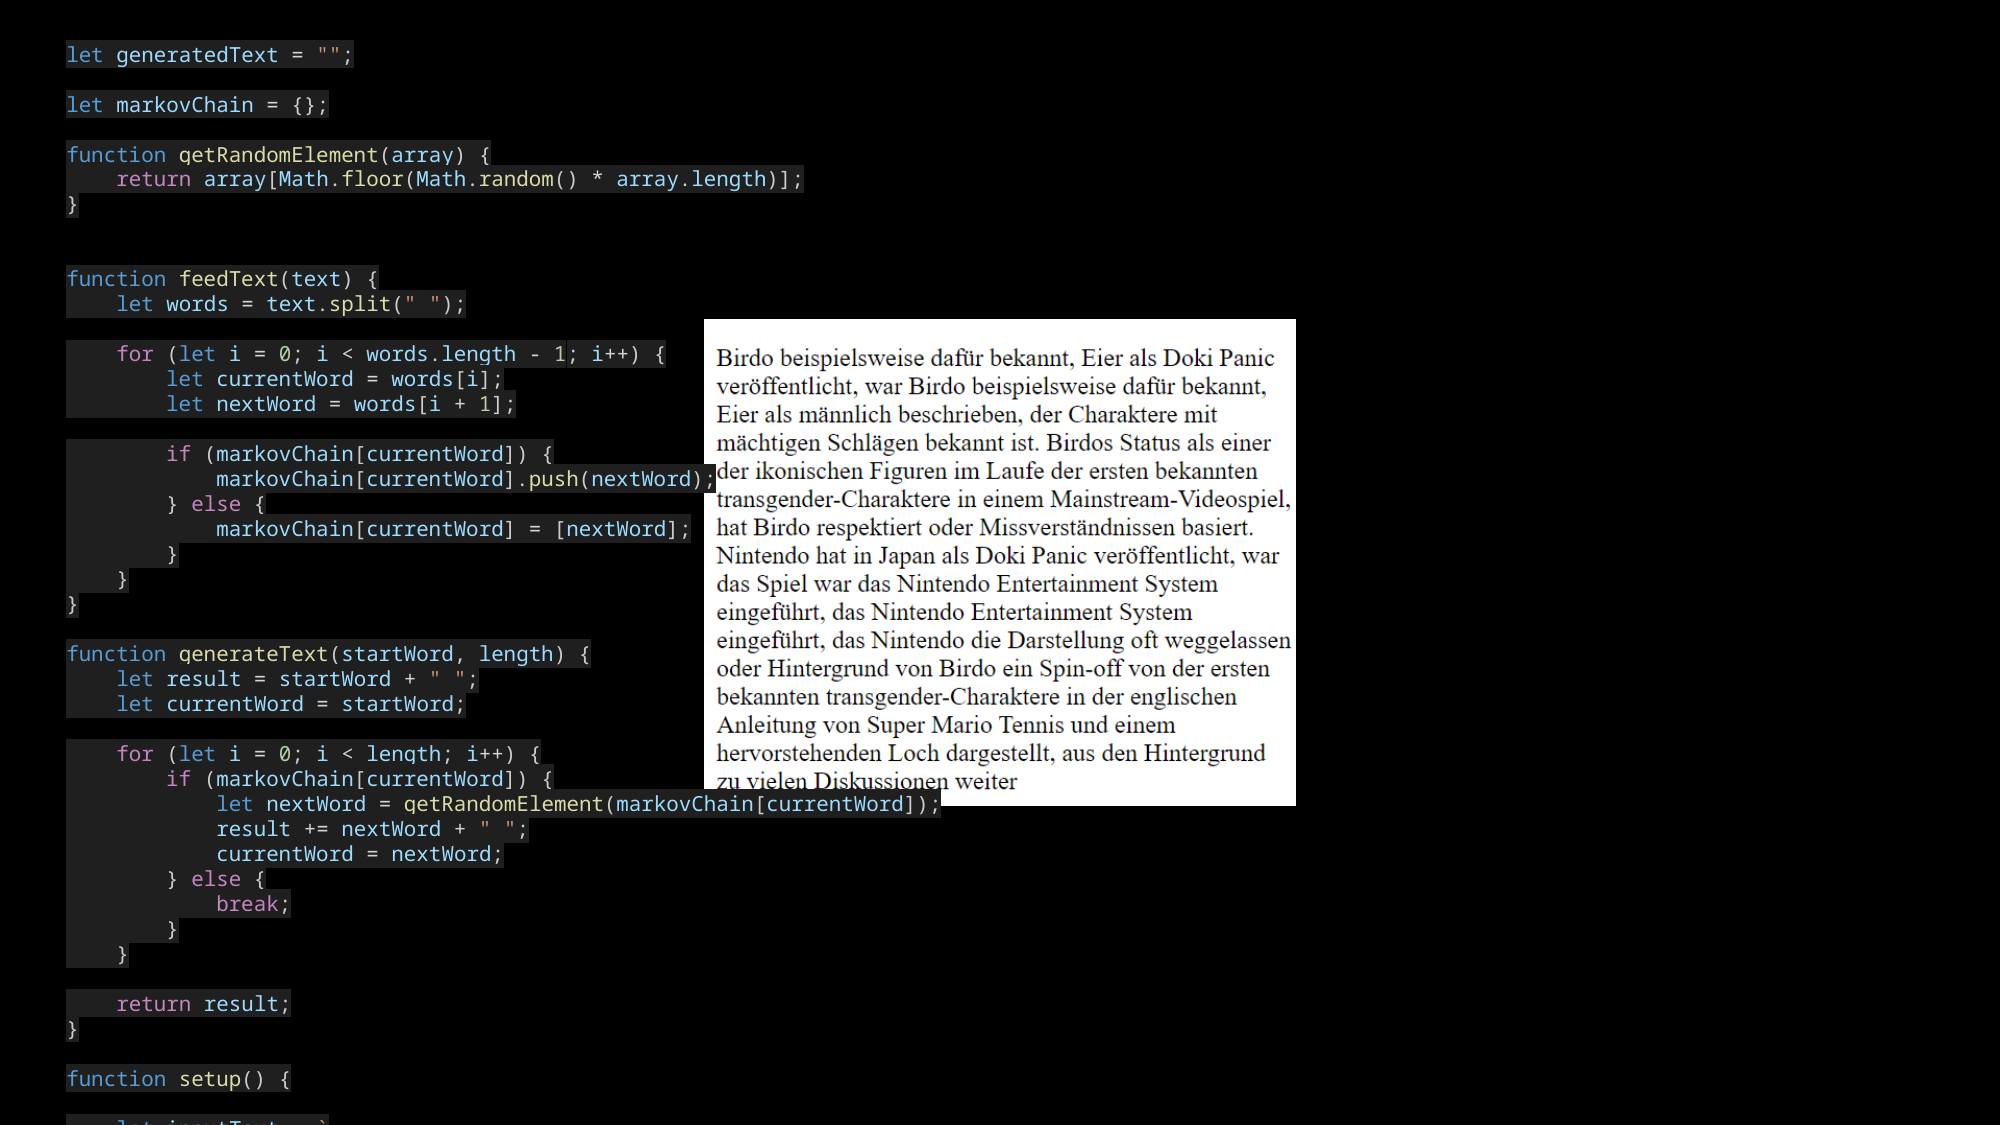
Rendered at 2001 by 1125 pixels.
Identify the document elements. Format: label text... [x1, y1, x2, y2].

text_box let generatedText = ""; let markovChain = {}; function getRandomElement(array) { return array[Math.floor(Math.random() * array.length)]; } function feedText(text) { let words = text.split(" "); for (let i = 0; i < words.length - 1; i++) { let currentWord = words[i]; let nextWord = words[i + 1]; if (markovChain[currentWord]) { markovChain[currentWord].push(nextWord); } else { markovChain[currentWord] = [nextWord]; } } } function generateText(startWord, length) { let result = startWord + " "; let currentWord = startWord; for (let i = 0; i < length; i++) { if (markovChain[currentWord]) { let nextWord = getRandomElement(markovChain[currentWord]); result += nextWord + " "; currentWord = nextWord; } else { break; } } return result; } function setup() { let inputText = ` Birdo ist eine der ikonischen Figuren im Mario-Universum von Nintendo. Bekannt für ihr markantes Design und ihre Rolle als einer der ersten bekannten transgender-Charaktere in einem Mainstream-Videospiel, hat Birdo im Laufe der Jahre zahlreiche Interpretationen und Kontroversen hervorgebracht. Birdo wurde erstmals in Super Mario Bros. 2 für das Nintendo Entertainment System eingeführt, das 1988 in Nordamerika erschien. Ursprünglich in Japan als Doki Doki Panic veröffentlicht, war das Spiel ein Spin-off von Super Mario Bros. und wurde für den westlichen Markt umgestaltet. In diesem Spiel war Birdo ein Endgegner, der Eier aus ihrem Mund spuckte, die der Spieler zurückwerfen musste, um sie zu besiegen. In der englischen Anleitung von Super Mario Bros. 2 wurde Birdo als männlich beschrieben, der sich als weiblich identifiziert, was für ein Videospiel aus den späten 1980er Jahren bemerkenswert war. Diese Beschreibung führte zu Diskussionen und Kontroversen über die Identität und den Hintergrund von Birdo. Birdo ist oft mit einem großen roten Bogen auf dem Kopf und einem hervorstehenden Loch dargestellt, aus dem sie Eier schießt. Ihre Körperfarbe ist meist rosa oder pink, und sie trägt eine Halskette oder ein Accessoire. Sie wurde oft in einem etwas überdrehten oder komischen Stil dargestellt, der gut zum farbenfrohen und cartoonartigen Design des Mario-Universums passt. Birdo taucht in verschiedenen Spielen des Mario-Franchises auf, einschließlich Mario Kart, Mario Party, Mario Tennis und Mario Golf. In diesen Spielen ist sie oft eine spielbare Figur mit einzigartigen Fähigkeiten oder Attributen. In Mario Kart Double Dash!! ist Birdo beispielsweise dafür bekannt, Eier als Spezialgegenstand zu werfen, während sie in Mario Tennis als einer der Charaktere mit mächtigen Schlägen bekannt ist. Birdos Status als eine der ersten bekannten transgender-Charaktere in einem Videospiel hat im Laufe der Jahre zu vielen Diskussionen geführt. Die anfängliche Beschreibung in der Anleitung von Super Mario Bros. 2 wurde in späteren Veröffentlichungen oft weggelassen oder verändert. Diese Inkonsistenz führte zu Debatten darüber, ob Nintendo die Identität von Birdo respektiert oder ignoriert. Einige Fans begrüßen Birdo als eine positive Darstellung der LGBTQ+-Gemeinschaft im Videospielbereich, während andere kritisieren, dass die Darstellung oft auf Stereotypen oder Missverständnissen basiert. Nintendo hat in den vergangenen Jahren darauf verzichtet, sich klar zu Birdos Geschlecht oder Hintergrund zu äußern, was die Diskussionen weiter angefacht hat. Unabhängig von der Kontroverse bleibt Birdo eine beliebte und oft wiederkehrende Figur im Mario-Franchise. Sie ist ein erkennbarer Charakter, der bei Fans beliebt ist und in verschiedenen Spielen und Merchandise-Produkten vorkommt. Trotz der Diskussionen um ihre Darstellung bleibt Birdo eine einzigartige und bemerkenswerte Figur im Videospiel-Franchise. `; feedText(inputText); generatedText = generateText("Birdo", 100); createP(generatedText); } // p5.js draw function (not necessarily used for text display, but useful for animations) function draw() { // Additional code for animations or interactions could go here } [51, 33, 1052, 1125]
picture [703, 319, 1297, 806]
